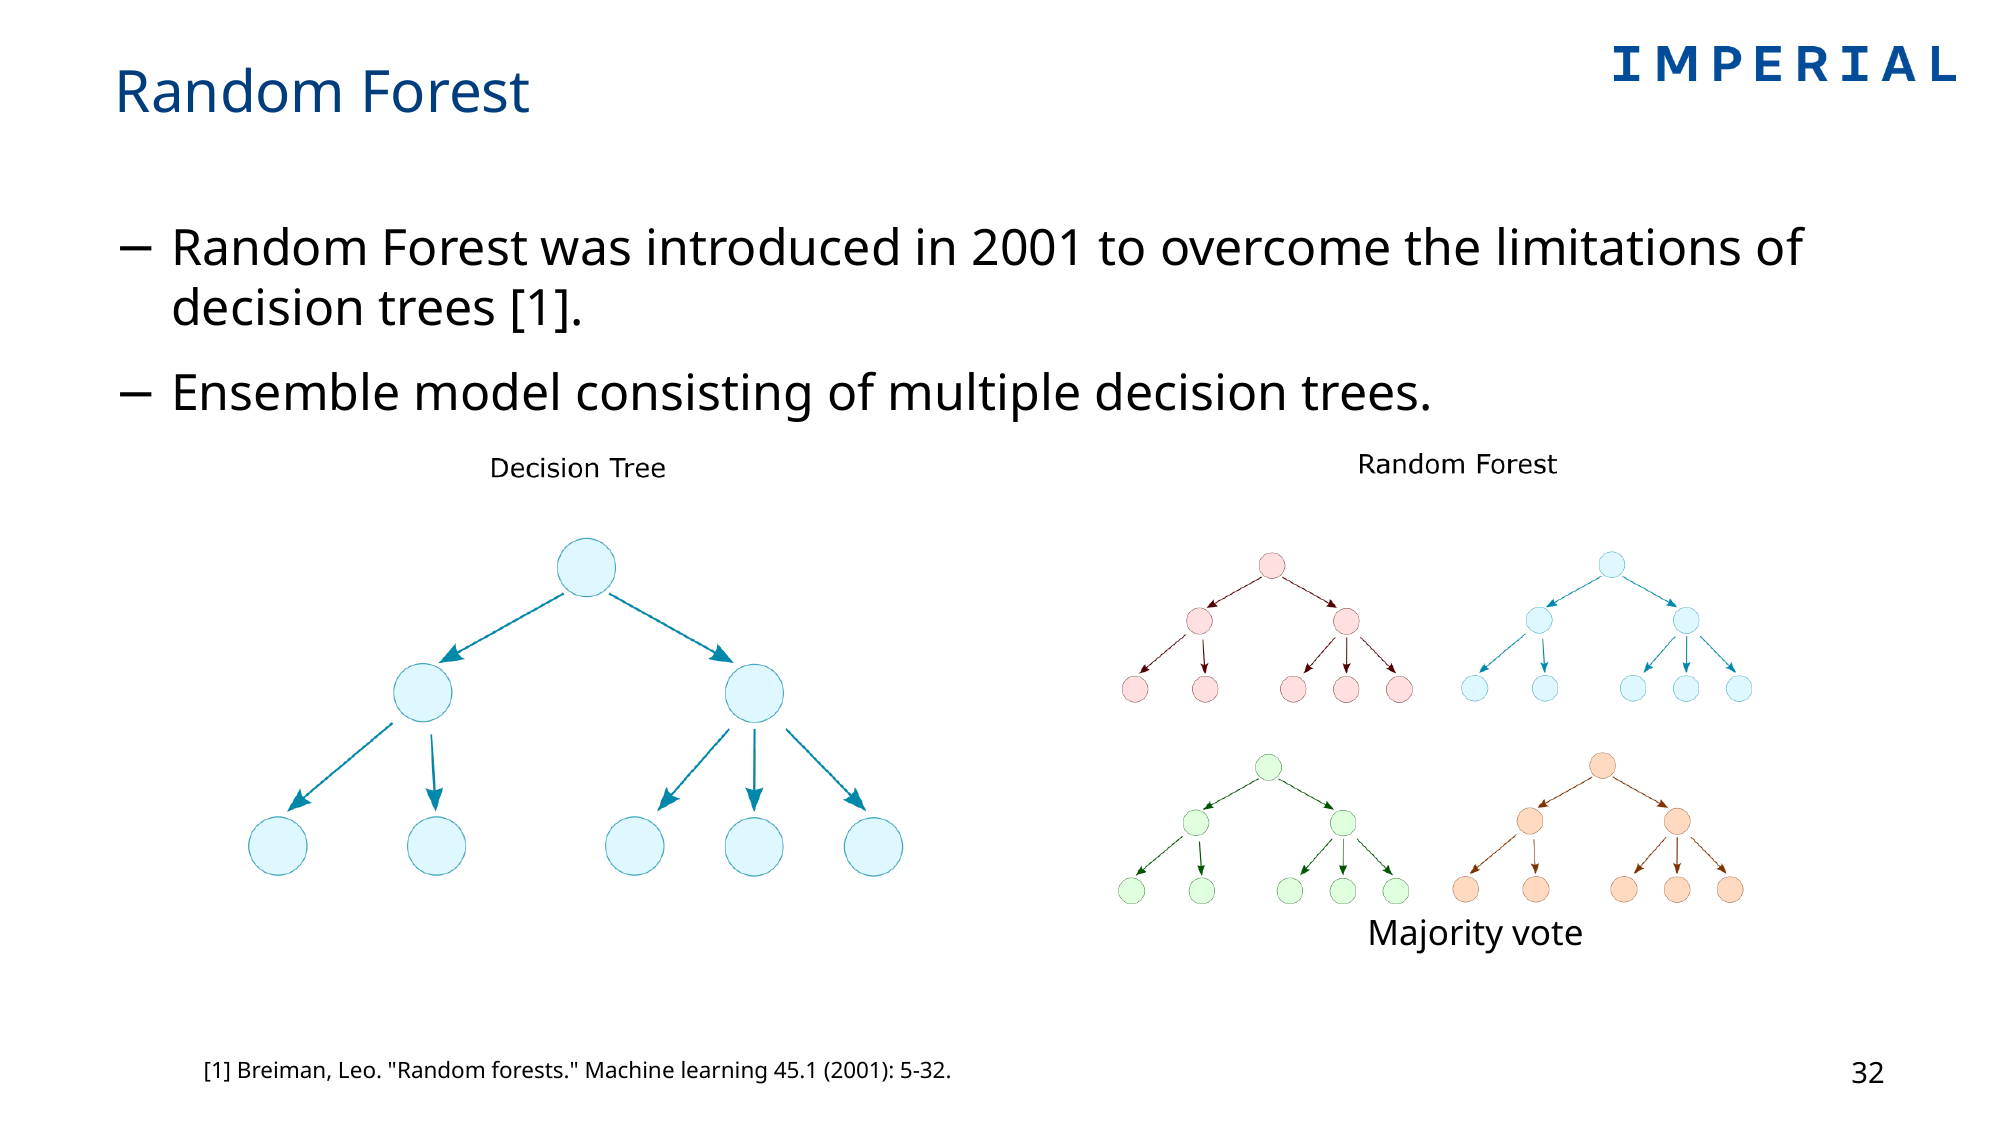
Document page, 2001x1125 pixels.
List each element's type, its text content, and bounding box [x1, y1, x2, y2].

text_box [1] Breiman, Leo. "Random forests." Machine learning 45.1 (2001): 5-32. [188, 1048, 1390, 1090]
picture [1900, 46, 1956, 81]
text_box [248, 453, 1752, 961]
slide_number 32 [1433, 1046, 1901, 1103]
list Random Forest was introduced in 2001 to overcome the limitations of decision trees [1]. Ensemble model consisting of multiple decision trees. [99, 208, 1900, 1024]
title Random Forest [99, 0, 1900, 184]
